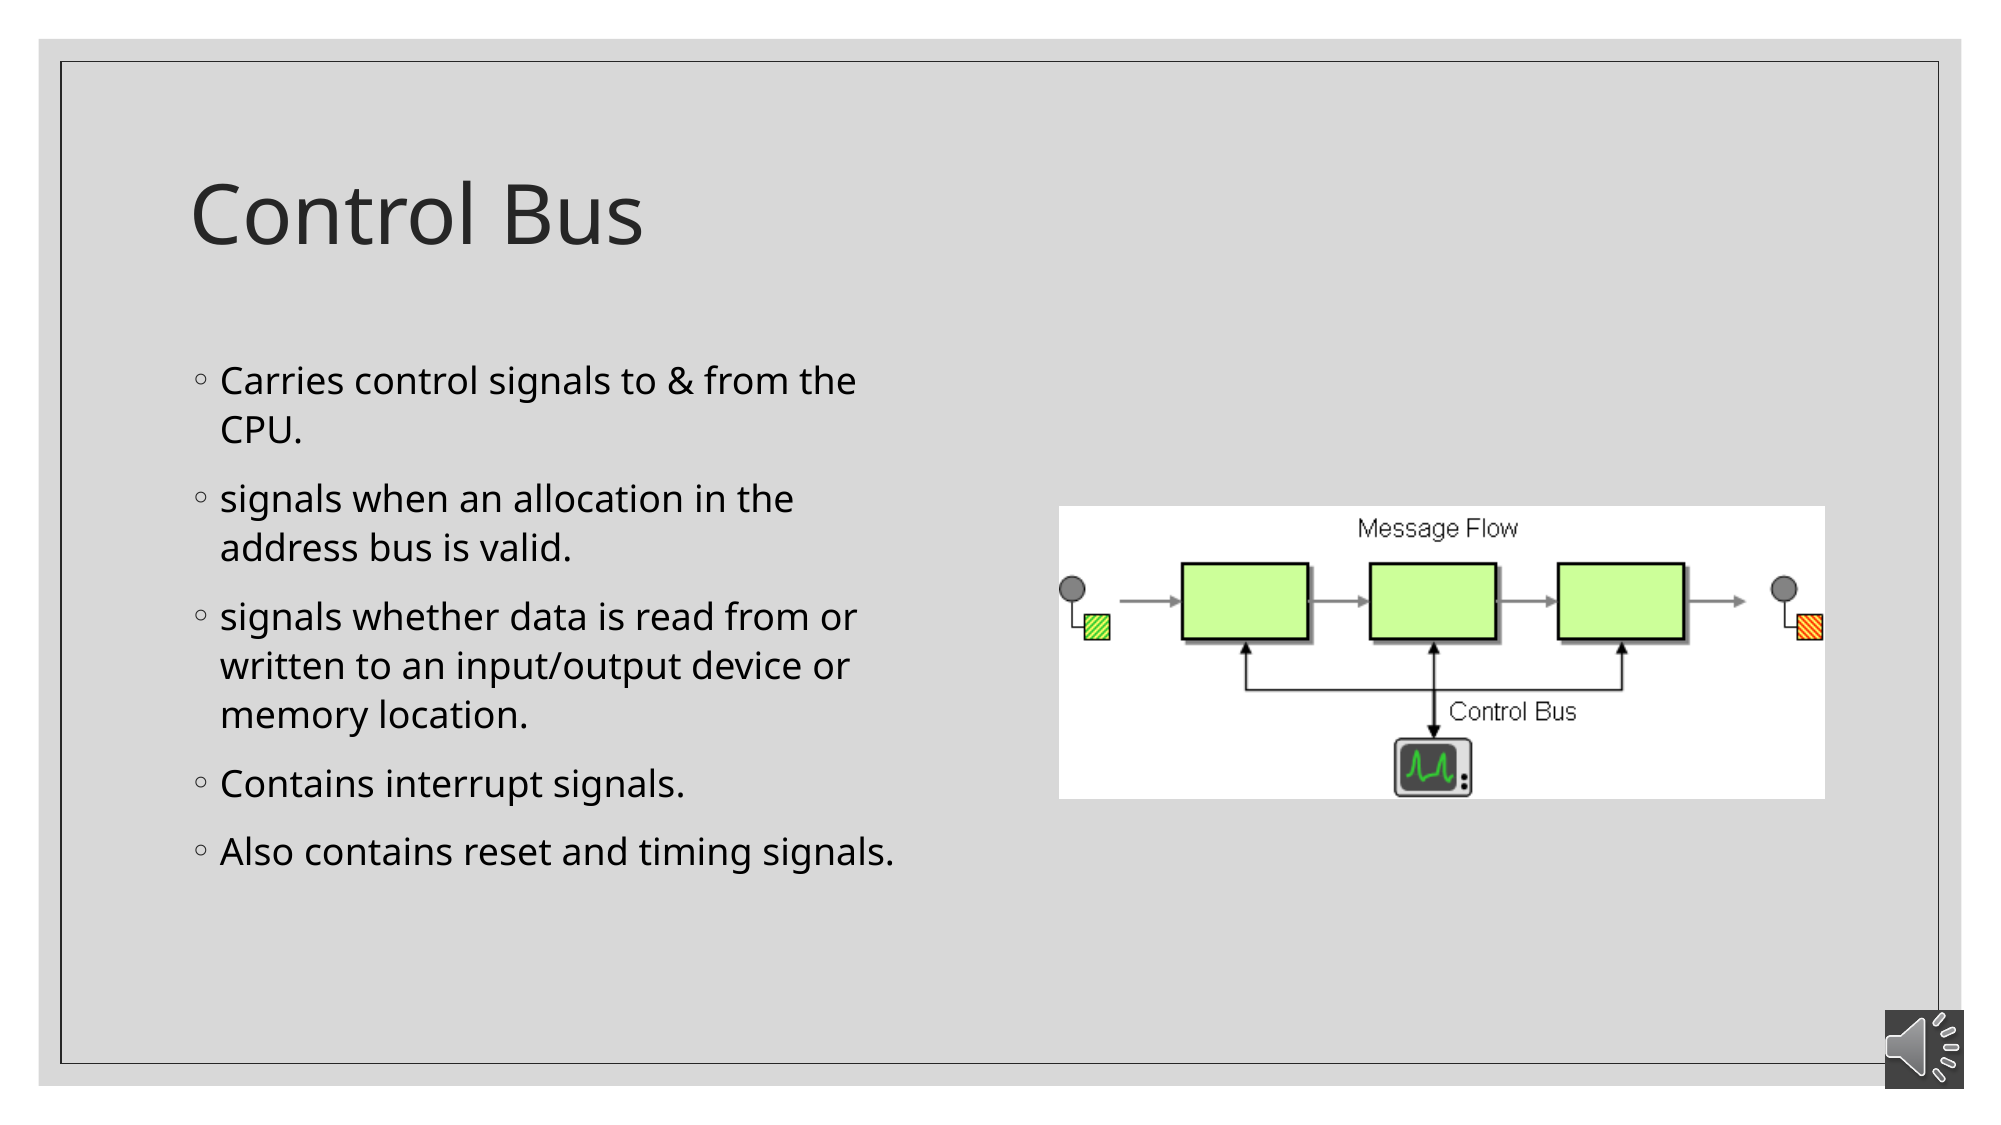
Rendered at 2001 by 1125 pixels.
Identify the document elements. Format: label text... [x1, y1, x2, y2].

picture [1884, 1009, 1965, 1090]
list Carries control signals to & from the CPU. signals when an allocation in the address bus is valid. signals whether data is read from or written to an input/output device or memory location. Contains interrupt signals. Also contains reset and timing signals. [174, 345, 940, 960]
picture [1059, 506, 1825, 799]
title Control Bus [174, 105, 1825, 331]
